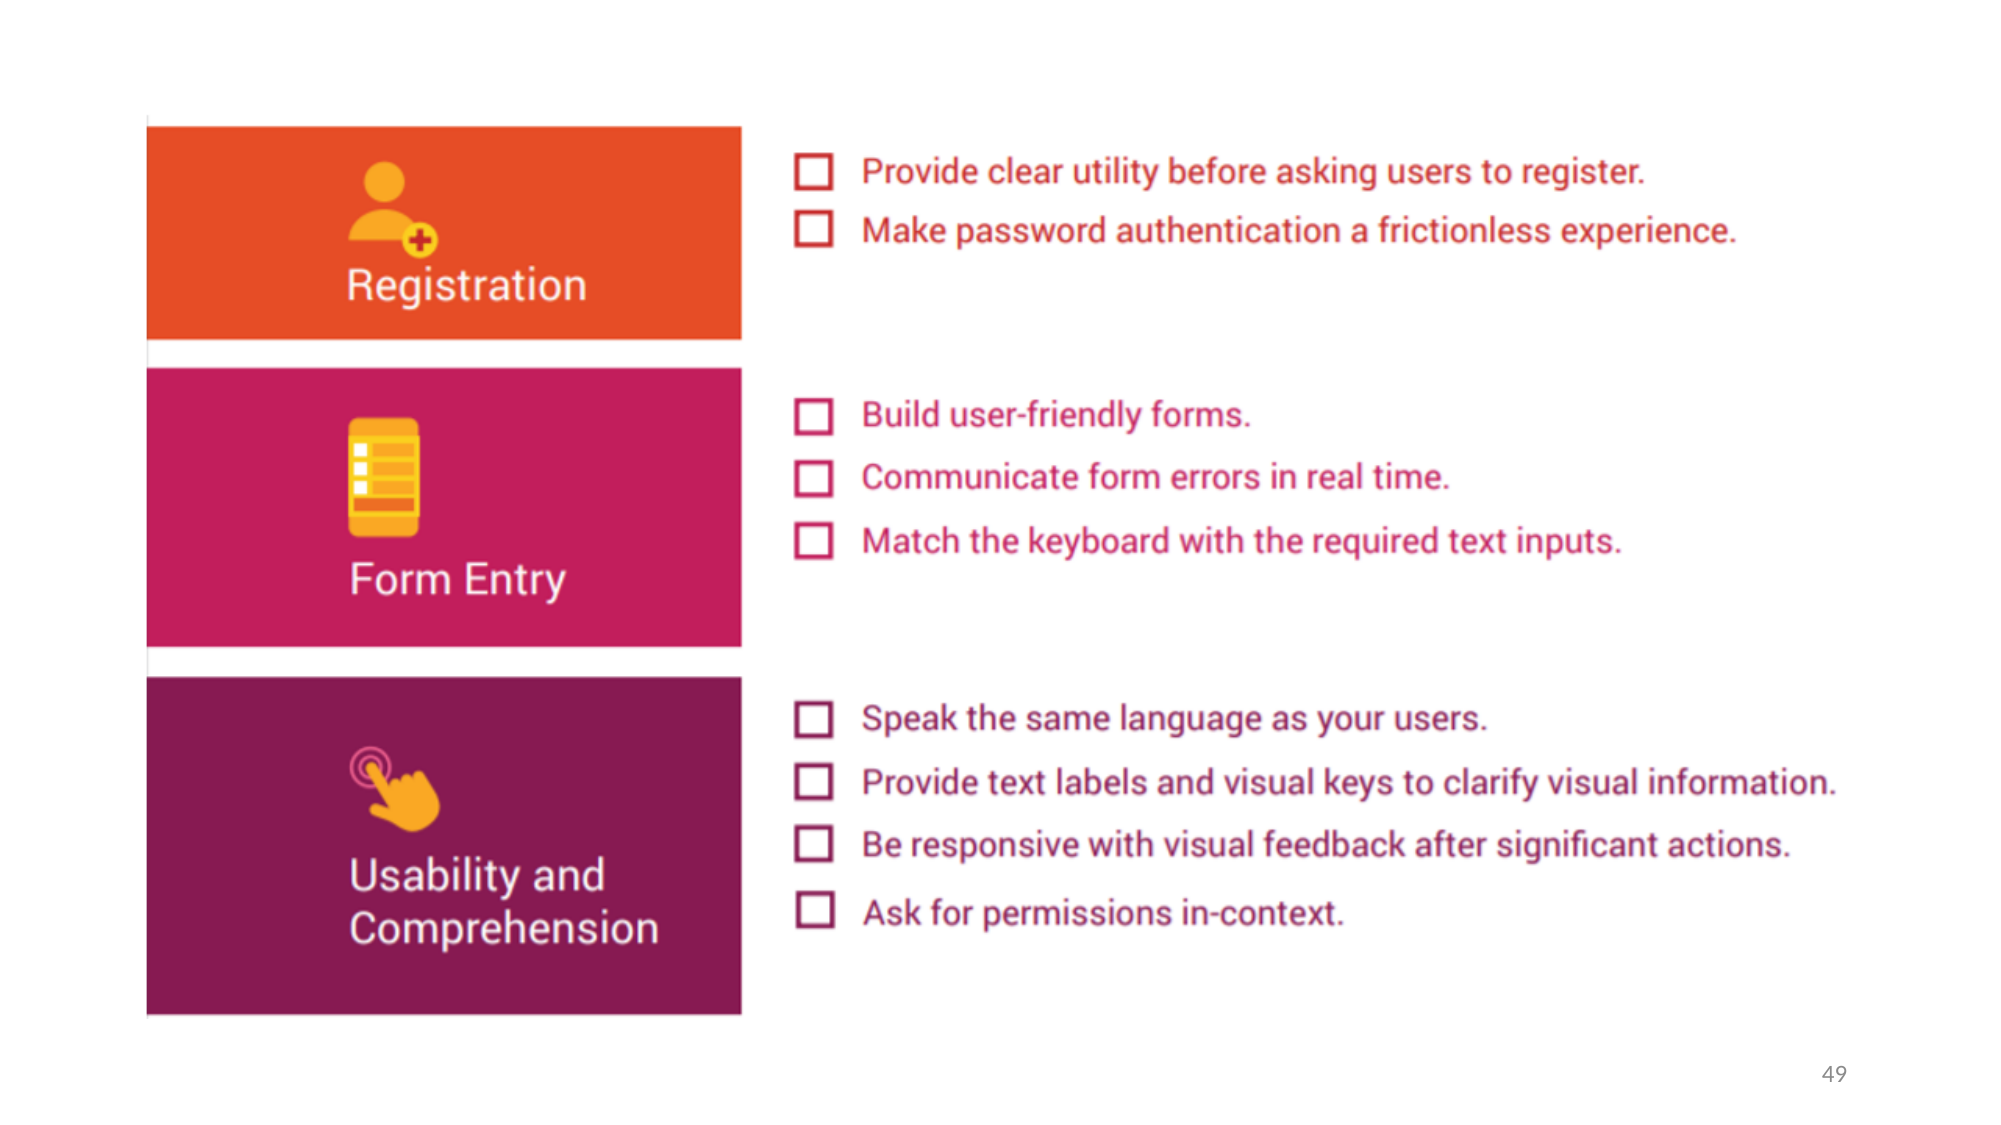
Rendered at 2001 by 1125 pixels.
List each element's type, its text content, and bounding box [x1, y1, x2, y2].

picture [121, 106, 1878, 1019]
slide_number 49 [1412, 1042, 1863, 1103]
